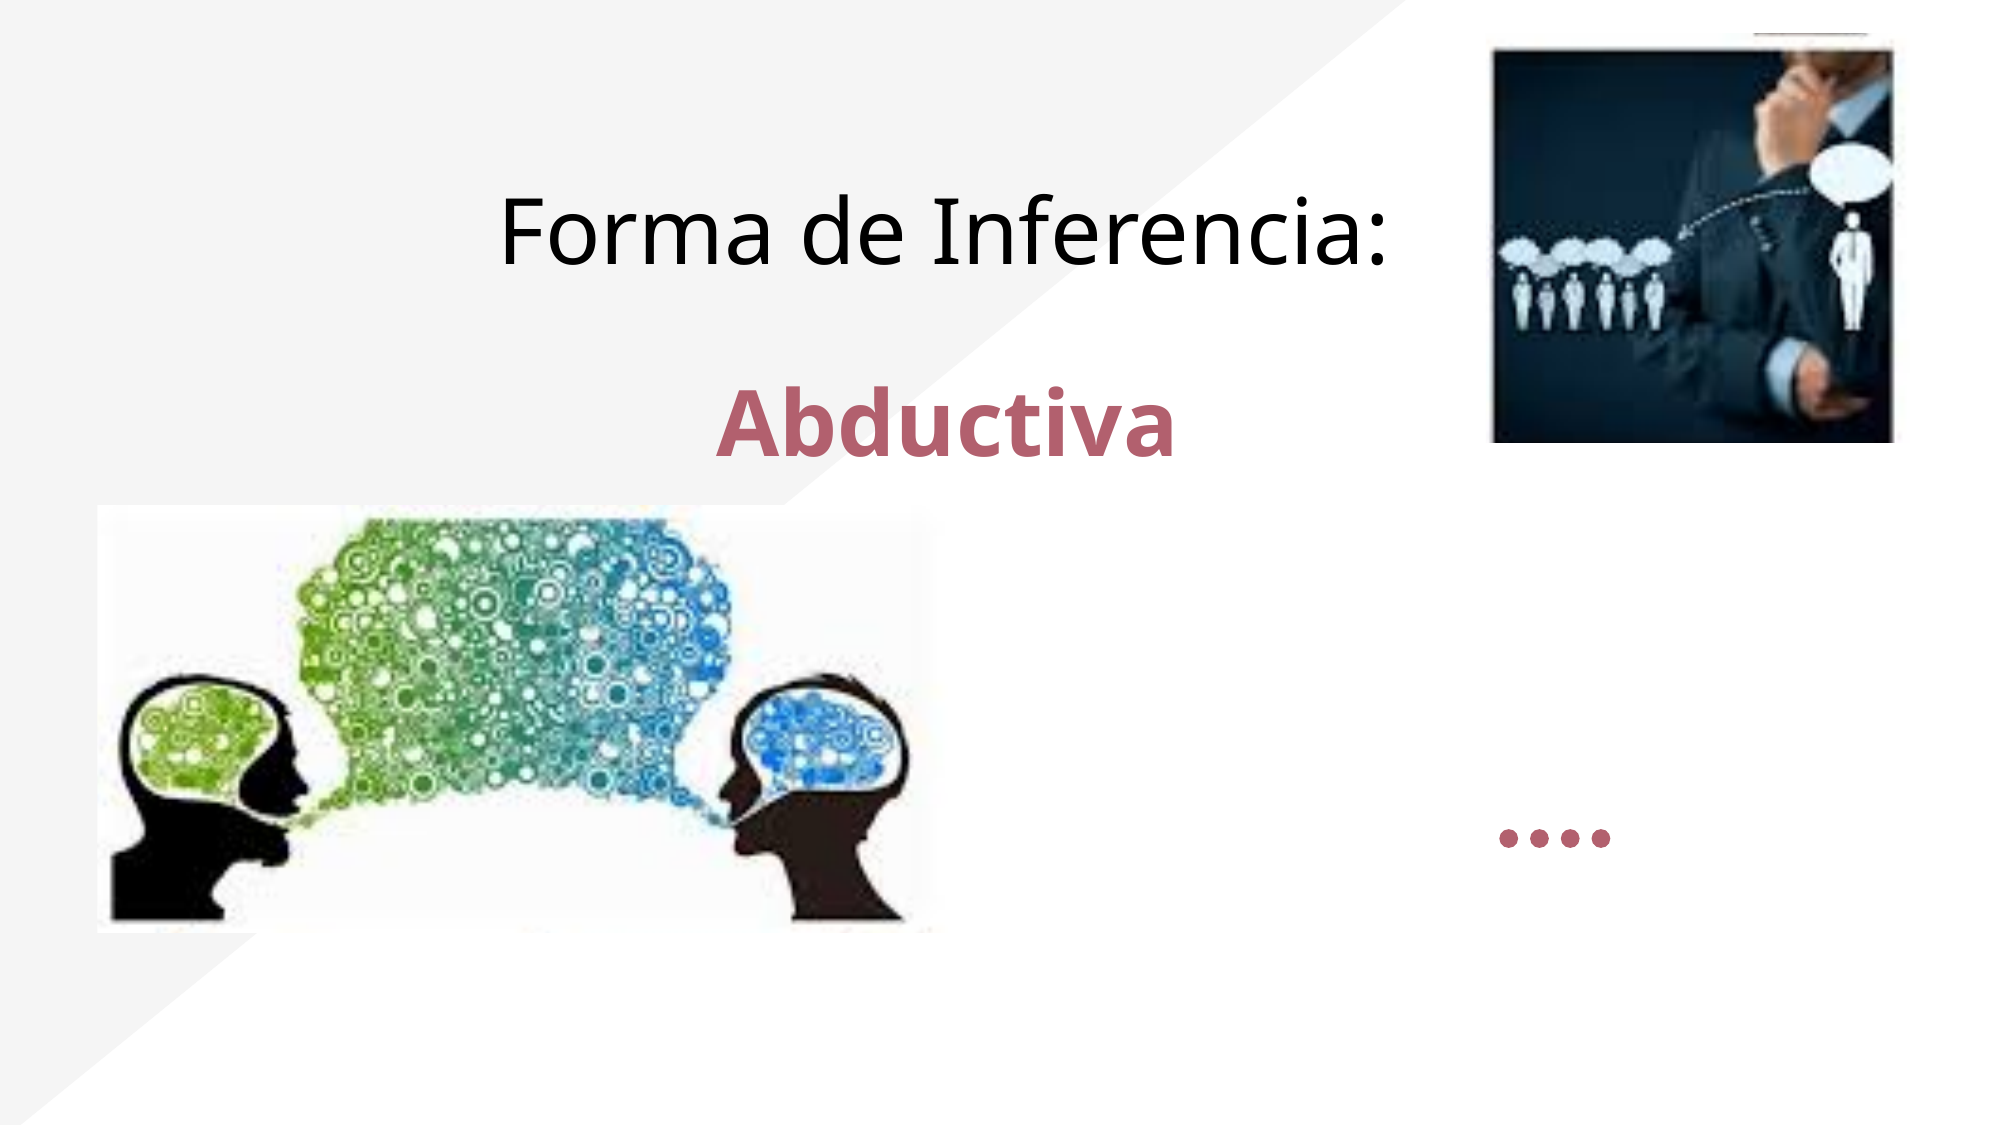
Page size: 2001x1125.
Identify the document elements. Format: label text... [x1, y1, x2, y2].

picture [1485, 33, 1910, 443]
title Forma de Inferencia: [197, 110, 1485, 293]
picture [97, 505, 948, 933]
subtitle Abductiva [197, 369, 1698, 642]
